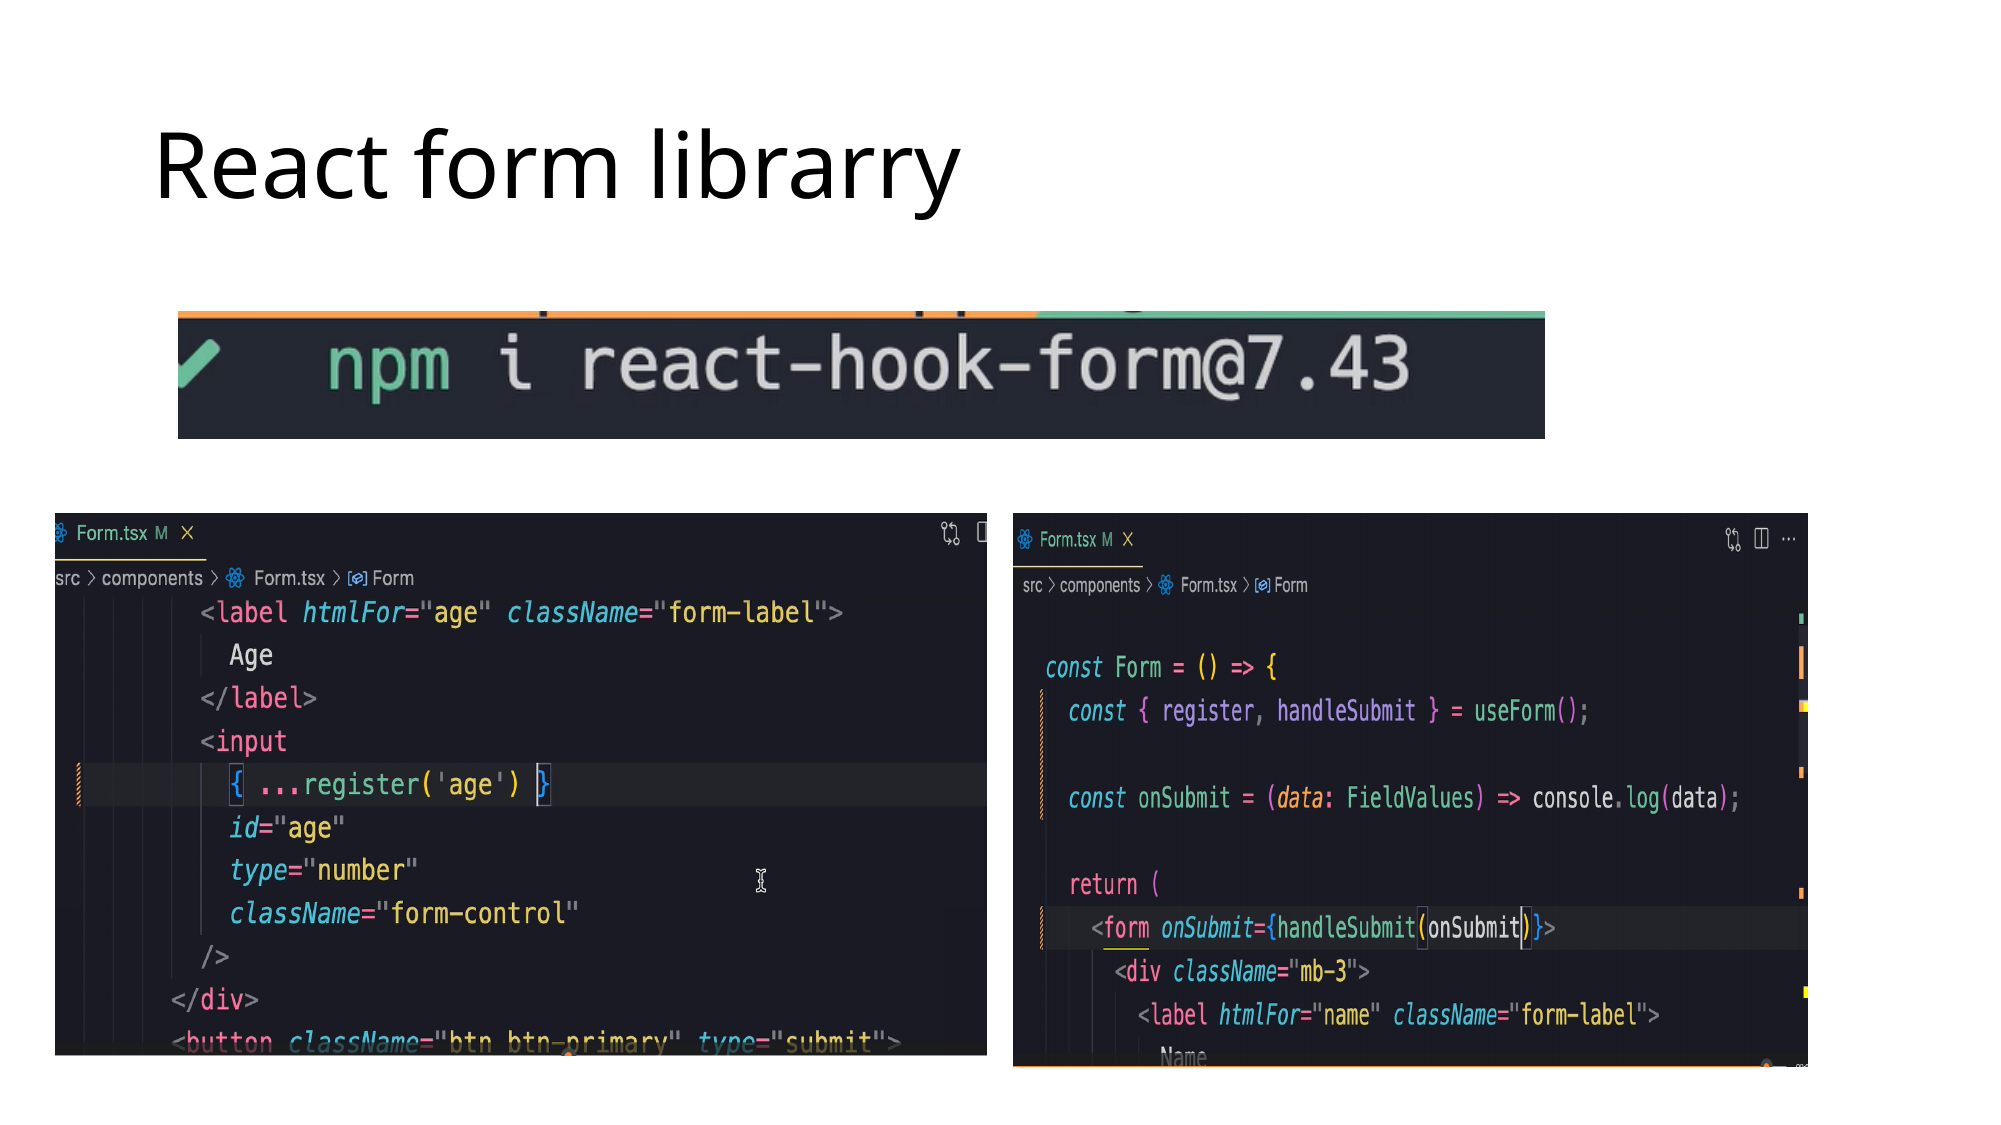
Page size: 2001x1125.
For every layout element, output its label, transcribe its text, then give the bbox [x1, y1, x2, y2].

title React form librarry [137, 59, 1863, 278]
picture [1013, 513, 1808, 1067]
picture [55, 513, 987, 1056]
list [178, 312, 1545, 439]
